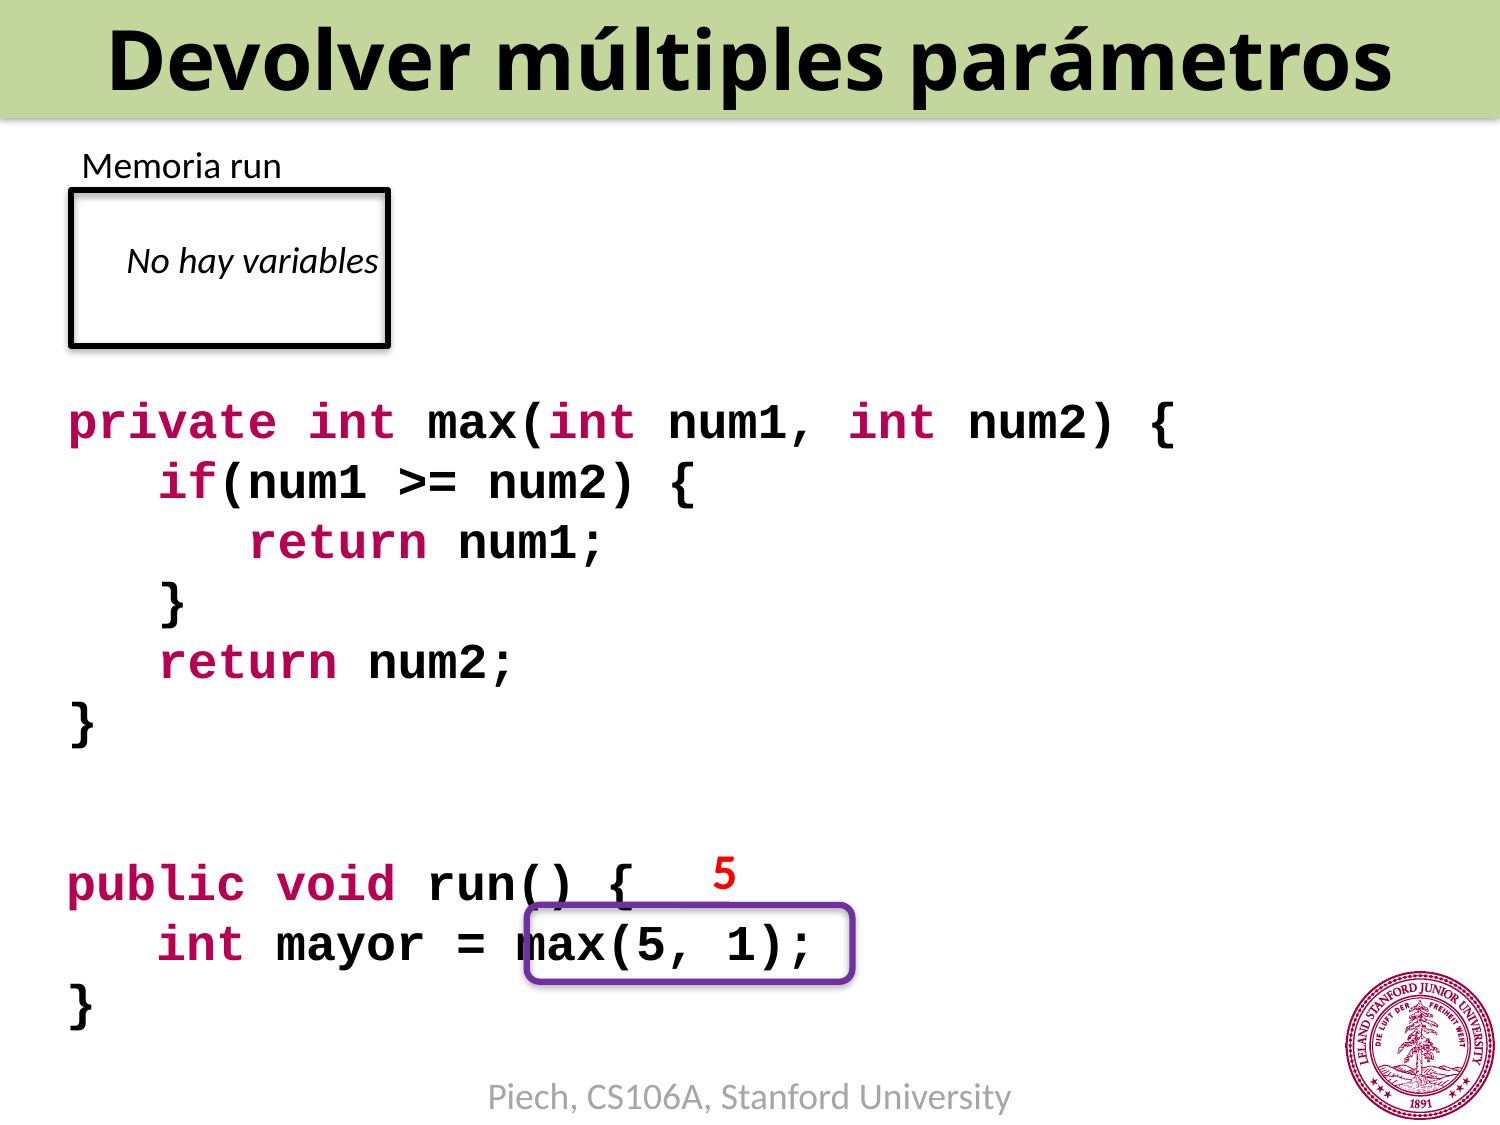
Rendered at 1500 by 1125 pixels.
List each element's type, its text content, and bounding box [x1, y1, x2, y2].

text_box 5 [697, 832, 753, 907]
text_box Memoria run [66, 133, 306, 194]
text_box public void run() { int mayor = max(5, 1); } [51, 843, 1450, 1035]
picture [1345, 971, 1495, 1120]
text_box No hay variables [111, 228, 403, 289]
text_box [71, 189, 389, 346]
list private int max(int num1, int num2) { if(num1 >= num2) { return num1; } return num2; } [52, 200, 1451, 1030]
text_box [525, 904, 854, 983]
text_box Devolver múltiples parámetros [0, 0, 1500, 122]
